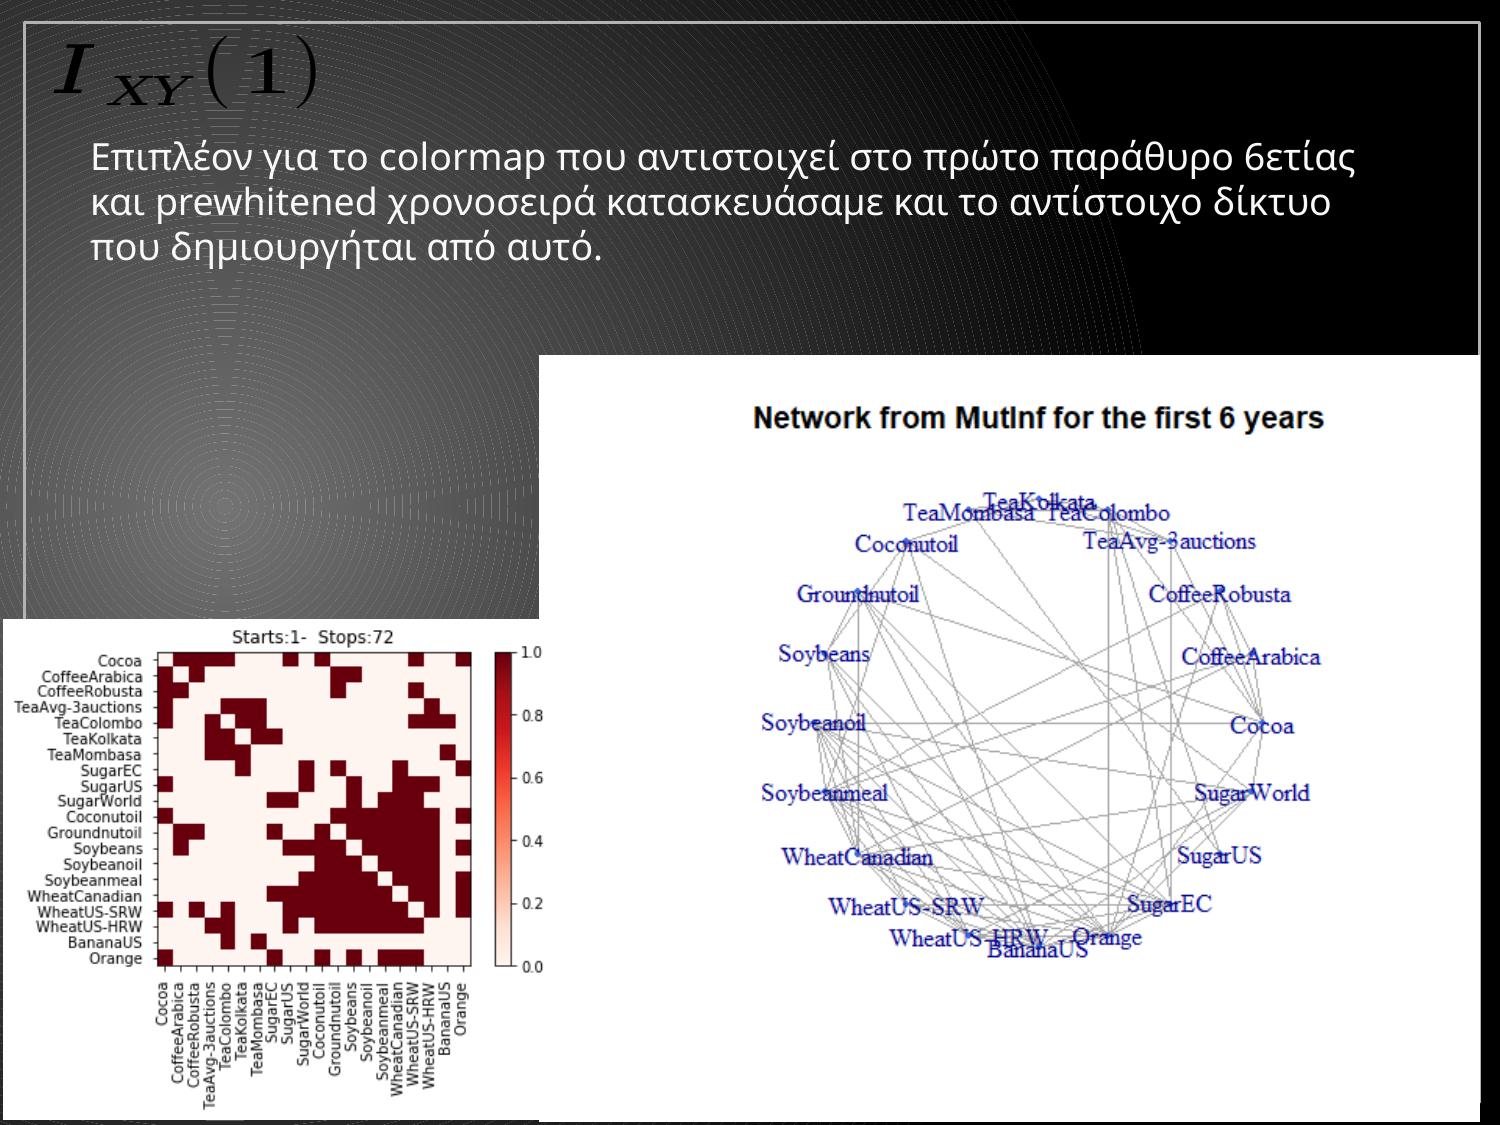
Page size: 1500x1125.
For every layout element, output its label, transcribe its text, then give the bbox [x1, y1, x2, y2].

list Επιπλέον για το colormap που αντιστοιχεί στο πρώτο παράθυρο 6ετίας και prewhitened χρονοσειρά κατασκευάσαμε και το αντίστοιχο δίκτυο που δημιουργήται από αυτό. [75, 125, 1425, 616]
picture [3, 355, 1481, 1122]
